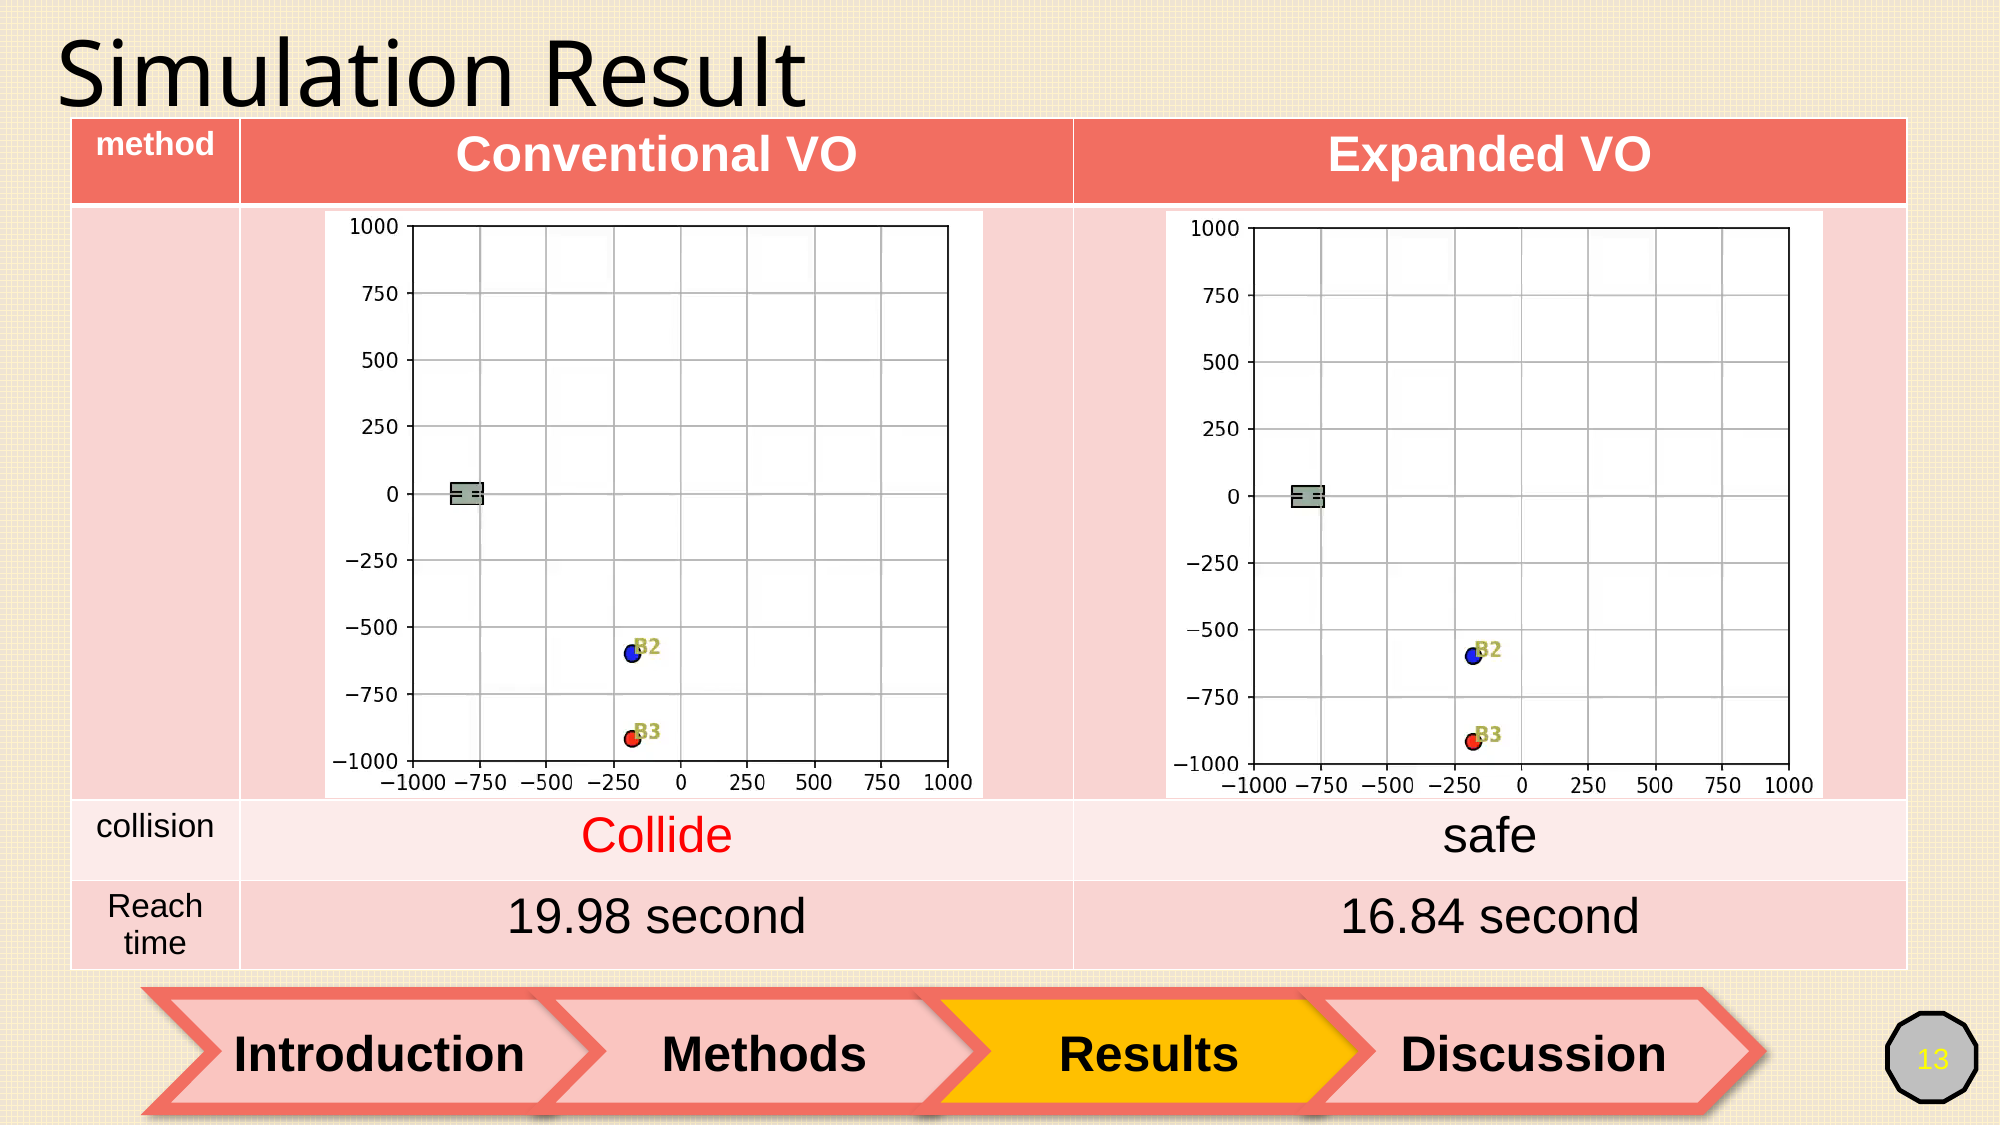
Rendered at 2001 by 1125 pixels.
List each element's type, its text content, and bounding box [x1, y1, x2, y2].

table_cell [241, 208, 1073, 799]
title Simulation Result [41, 0, 1767, 186]
table_cell collision [72, 801, 239, 880]
table_cell 16.84 second [1074, 881, 1906, 969]
table_cell 19.98 second [241, 881, 1073, 969]
text_box Results [922, 992, 1360, 1110]
slide_number 13 [1887, 1013, 1977, 1102]
table_header Conventional VO [241, 119, 1073, 203]
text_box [1165, 210, 1824, 799]
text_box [325, 210, 984, 799]
table_cell [72, 208, 239, 799]
text_box Methods [537, 992, 975, 1110]
table_cell safe [1074, 801, 1906, 880]
text_box Introduction [152, 992, 590, 1110]
table_cell [1074, 208, 1906, 799]
text_box Discussion [1307, 992, 1760, 1110]
table_header Expanded VO [1074, 119, 1906, 203]
table_header method [72, 119, 239, 203]
table_cell Collide [241, 801, 1073, 880]
table_cell Reach time [72, 881, 239, 969]
